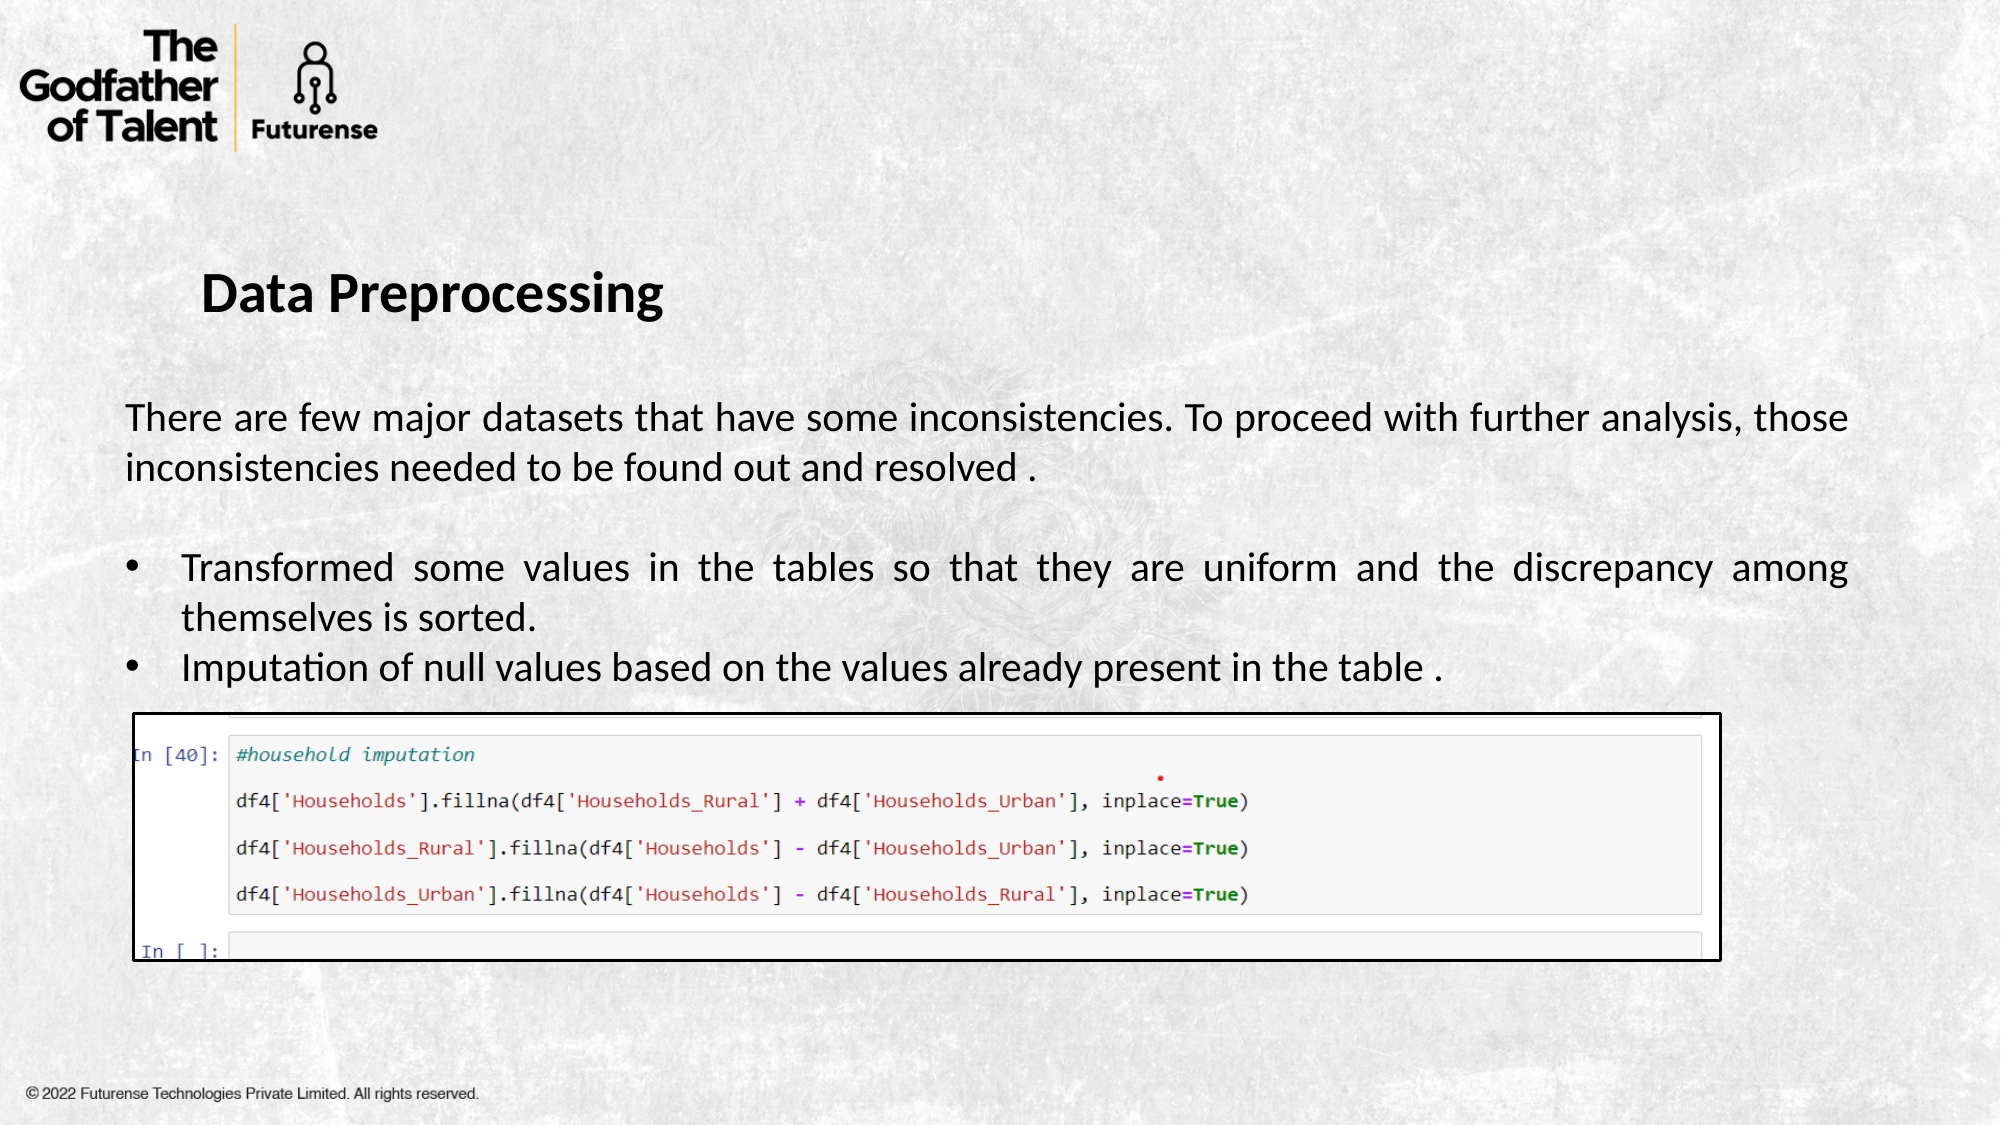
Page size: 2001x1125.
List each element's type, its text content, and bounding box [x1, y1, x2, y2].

text_box There are few major datasets that have some inconsistencies. To proceed with further analysis, those inconsistencies needed to be found out and resolved . Transformed some values in the tables so that they are uniform and the discrepancy among themselves is sorted. Imputation of null values based on the values already present in the table . [110, 382, 1865, 848]
text_box Data Preprocessing [187, 247, 979, 332]
picture [0, 0, 2001, 1125]
